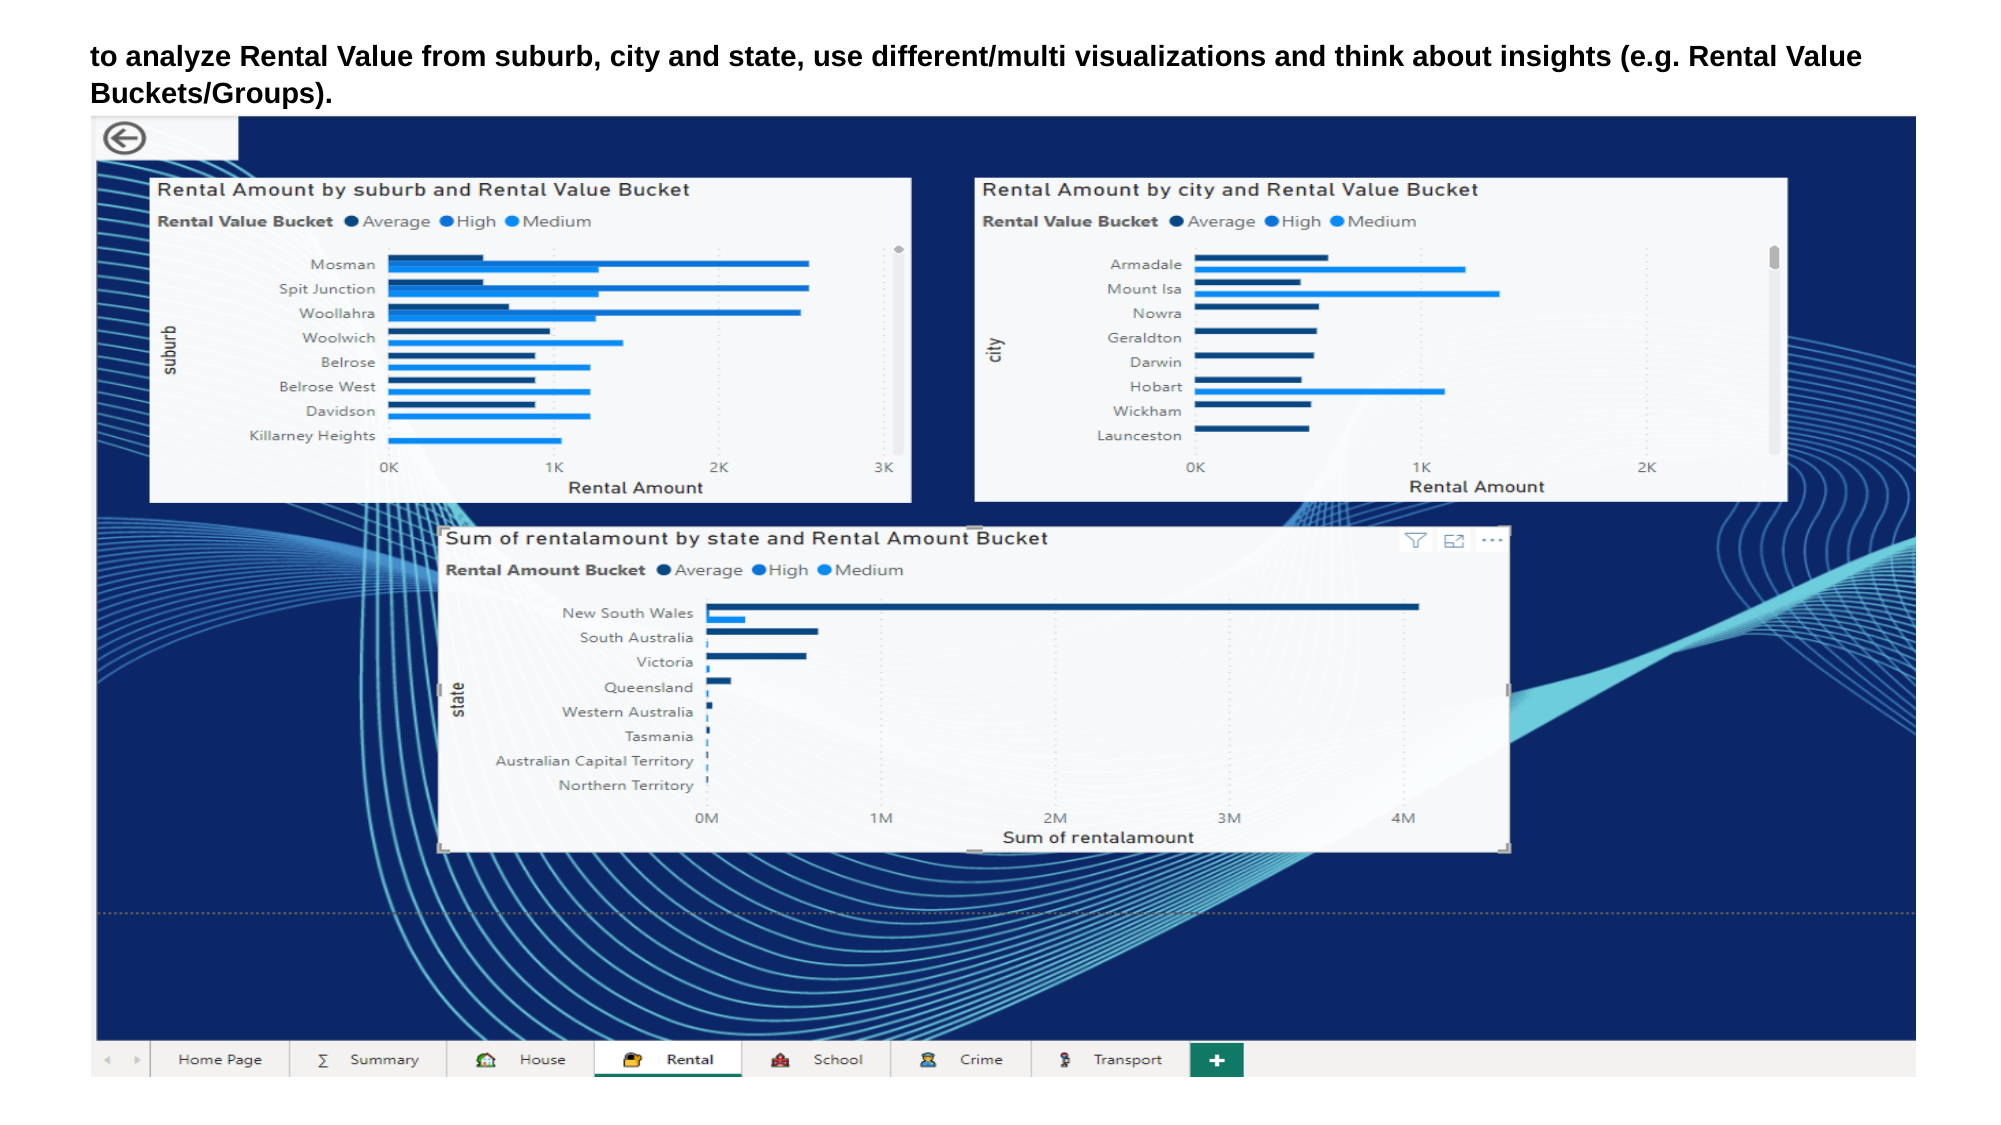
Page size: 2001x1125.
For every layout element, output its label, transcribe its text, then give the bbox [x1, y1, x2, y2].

picture [91, 115, 1916, 1077]
text_box to analyze Rental Value from suburb, city and state, use different/multi visualizations and think about insights (e.g. Rental Value Buckets/Groups). [0, 27, 1981, 118]
